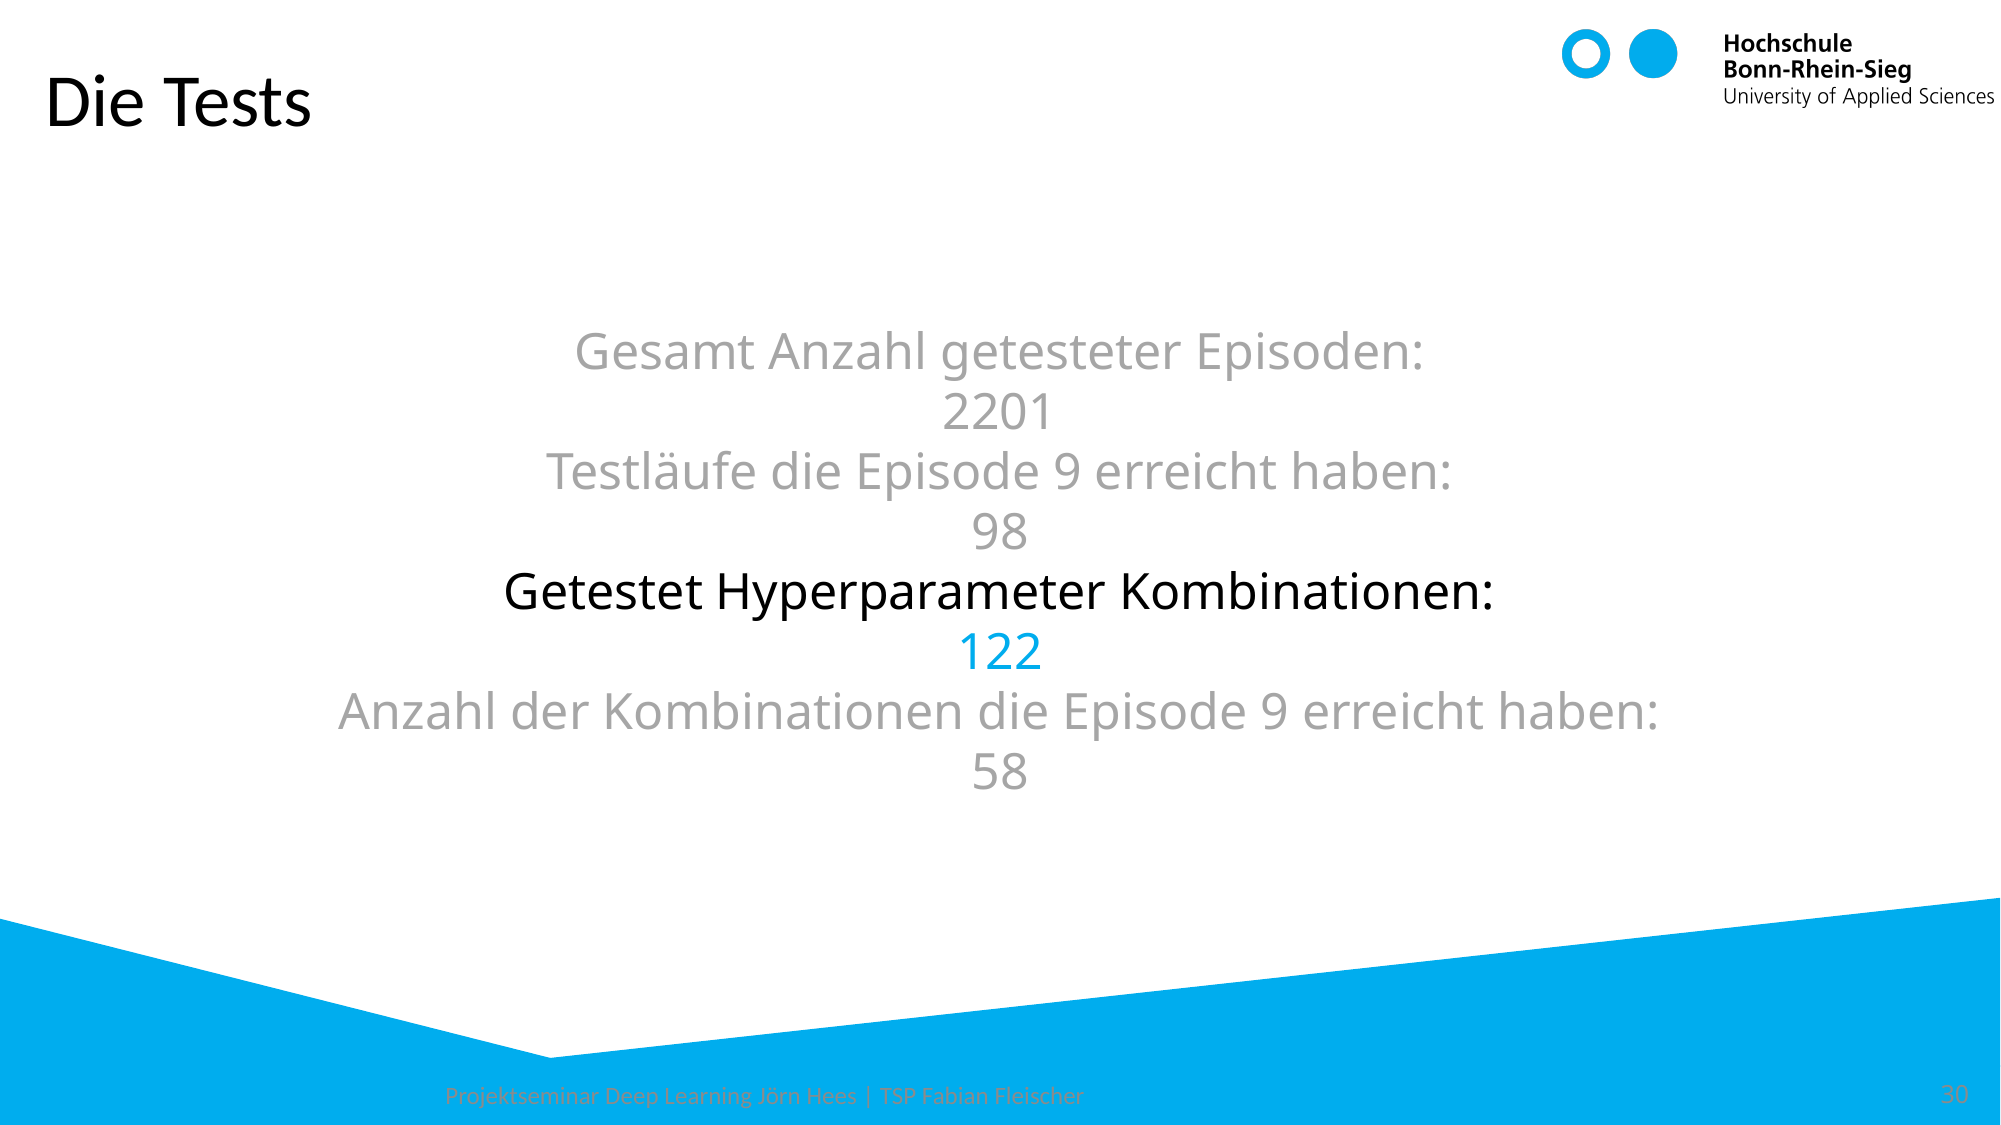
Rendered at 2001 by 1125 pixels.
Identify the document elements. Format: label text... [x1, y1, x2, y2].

picture [1561, 29, 1994, 108]
slide_number 30 [1534, 1065, 1985, 1125]
picture [1561, 29, 1579, 52]
picture [1572, 40, 1600, 68]
text_box Die Tests [30, 43, 1032, 149]
text_box Gesamt Anzahl getesteter Episoden: 2201 Testläufe die Episode 9 erreicht haben: 98 Getestet Hyperparameter Kombinationen: 122 Anzahl der Kombinationen die Episode 9 erreicht haben: 58 [324, 312, 1676, 808]
footer Projektseminar Deep Learning Jörn Hees | TSP Fabian Fleischer [0, 1065, 1532, 1125]
